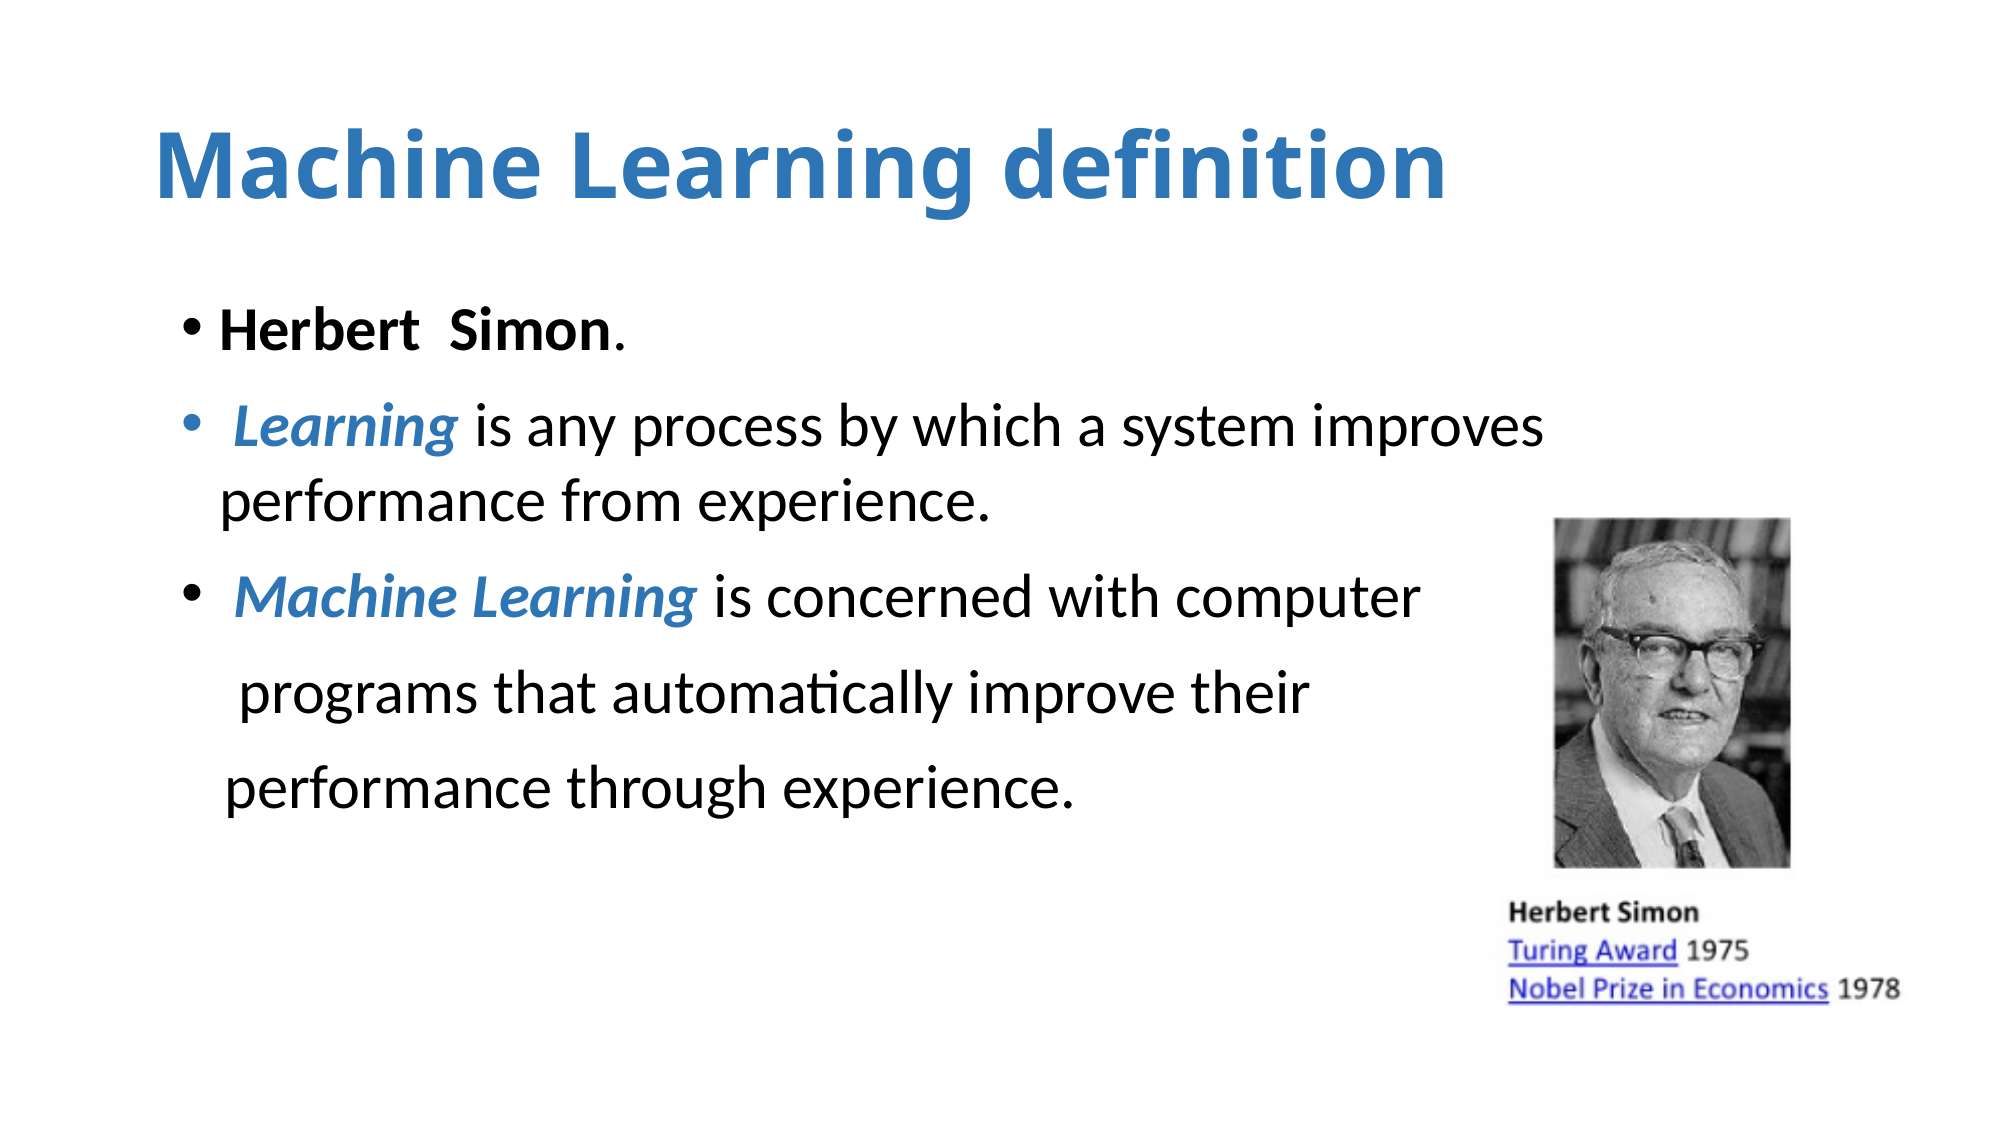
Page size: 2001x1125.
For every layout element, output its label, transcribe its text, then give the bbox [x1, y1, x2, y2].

list Herbert Simon. Learning is any process by which a system improves performance from experience. Machine Learning is concerned with computer programs that automatically improve their performance through experience. [166, 278, 1850, 1068]
title Machine Learning definition [137, 59, 1863, 278]
picture [1473, 486, 1930, 1022]
